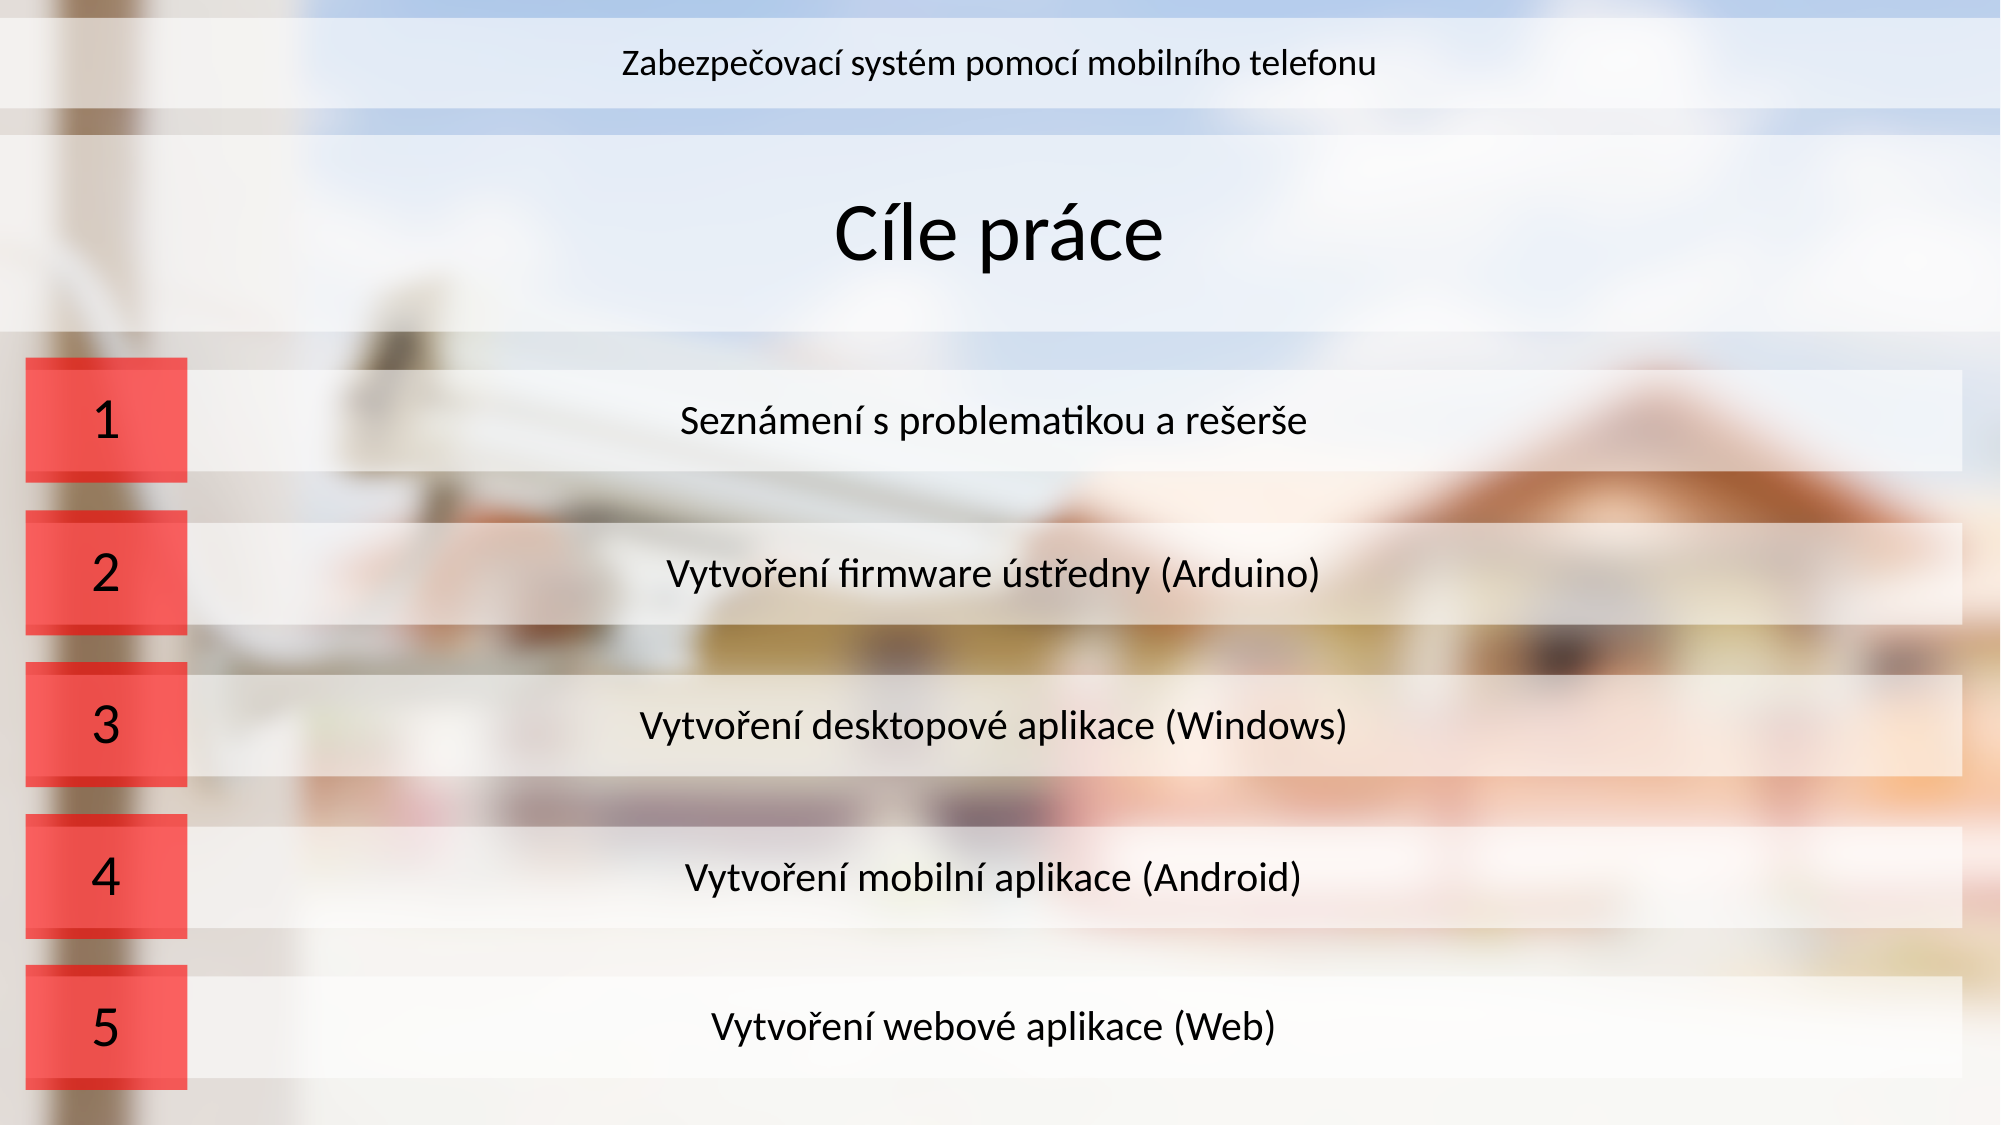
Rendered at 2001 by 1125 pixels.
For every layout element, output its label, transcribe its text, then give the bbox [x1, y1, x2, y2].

text_box Vytvoření webové aplikace (Web) [188, 976, 1963, 1079]
text_box Vytvoření mobilní aplikace (Android) [188, 826, 1963, 929]
text_box 2 [25, 510, 188, 636]
subtitle Zabezpečovací systém pomocí mobilního telefonu [0, 17, 2000, 109]
picture [0, 0, 2001, 1125]
text_box 4 [25, 814, 188, 939]
text_box Seznámení s problematikou a rešerše [188, 369, 1963, 472]
text_box 3 [25, 662, 188, 788]
text_box Vytvoření desktopové aplikace (Windows) [188, 674, 1963, 777]
text_box 1 [25, 357, 188, 483]
text_box Cíle práce [0, 135, 2000, 332]
text_box Vytvoření firmware ústředny (Arduino) [188, 522, 1963, 625]
text_box 5 [25, 964, 188, 1090]
